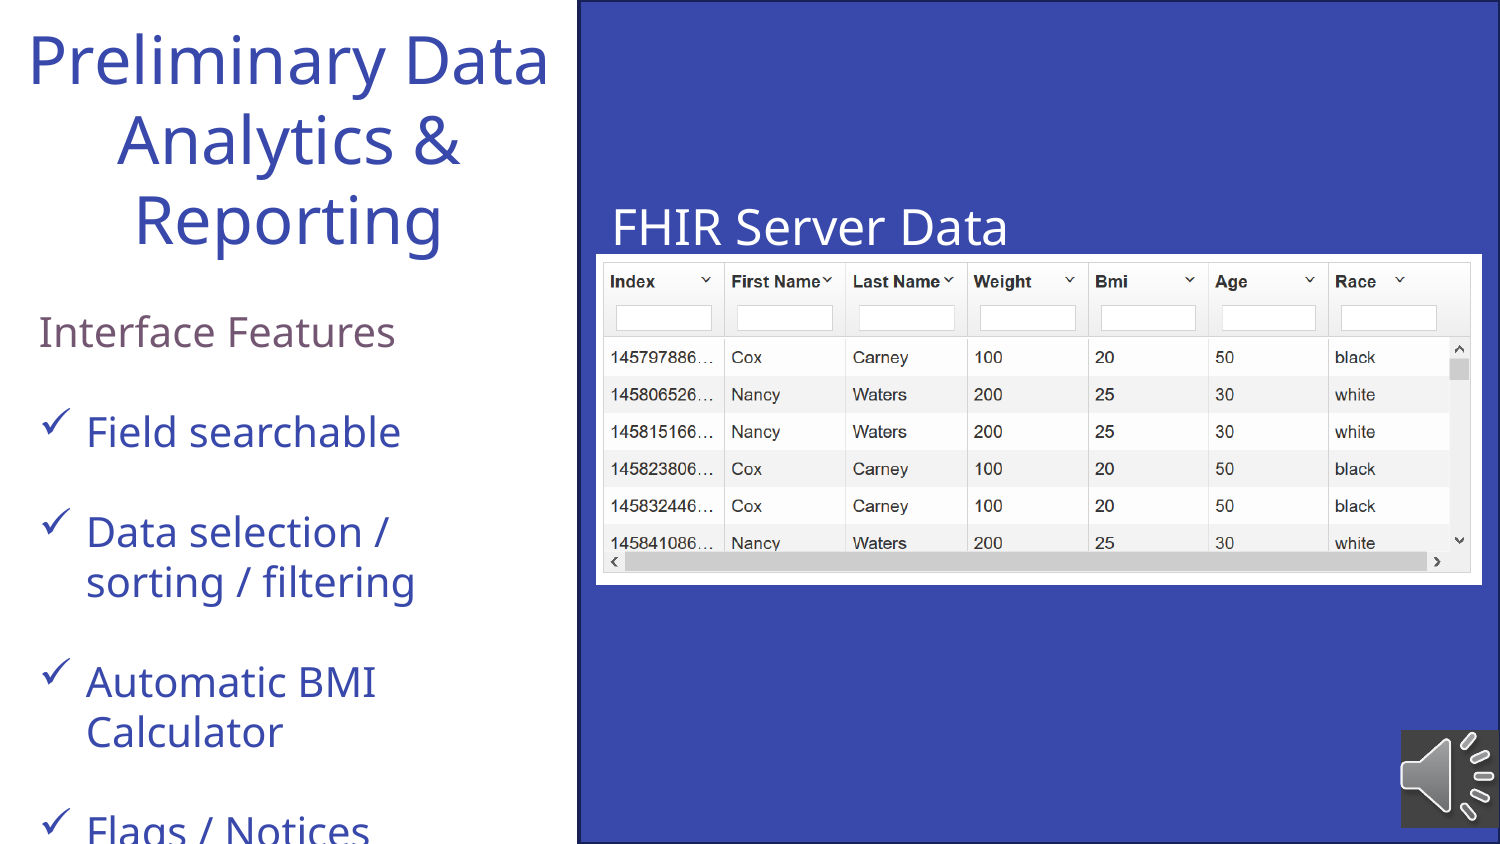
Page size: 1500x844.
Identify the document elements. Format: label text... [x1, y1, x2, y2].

picture [596, 254, 1483, 585]
text_box [577, 0, 1500, 844]
text_box FHIR Server Data [596, 153, 1347, 253]
text_box Interface Features Field searchable Data selection / sorting / filtering Automatic BMI Calculator Flags / Notices [24, 298, 579, 844]
picture [1399, 728, 1500, 830]
title Preliminary Data Analytics & Reporting [0, 0, 579, 273]
